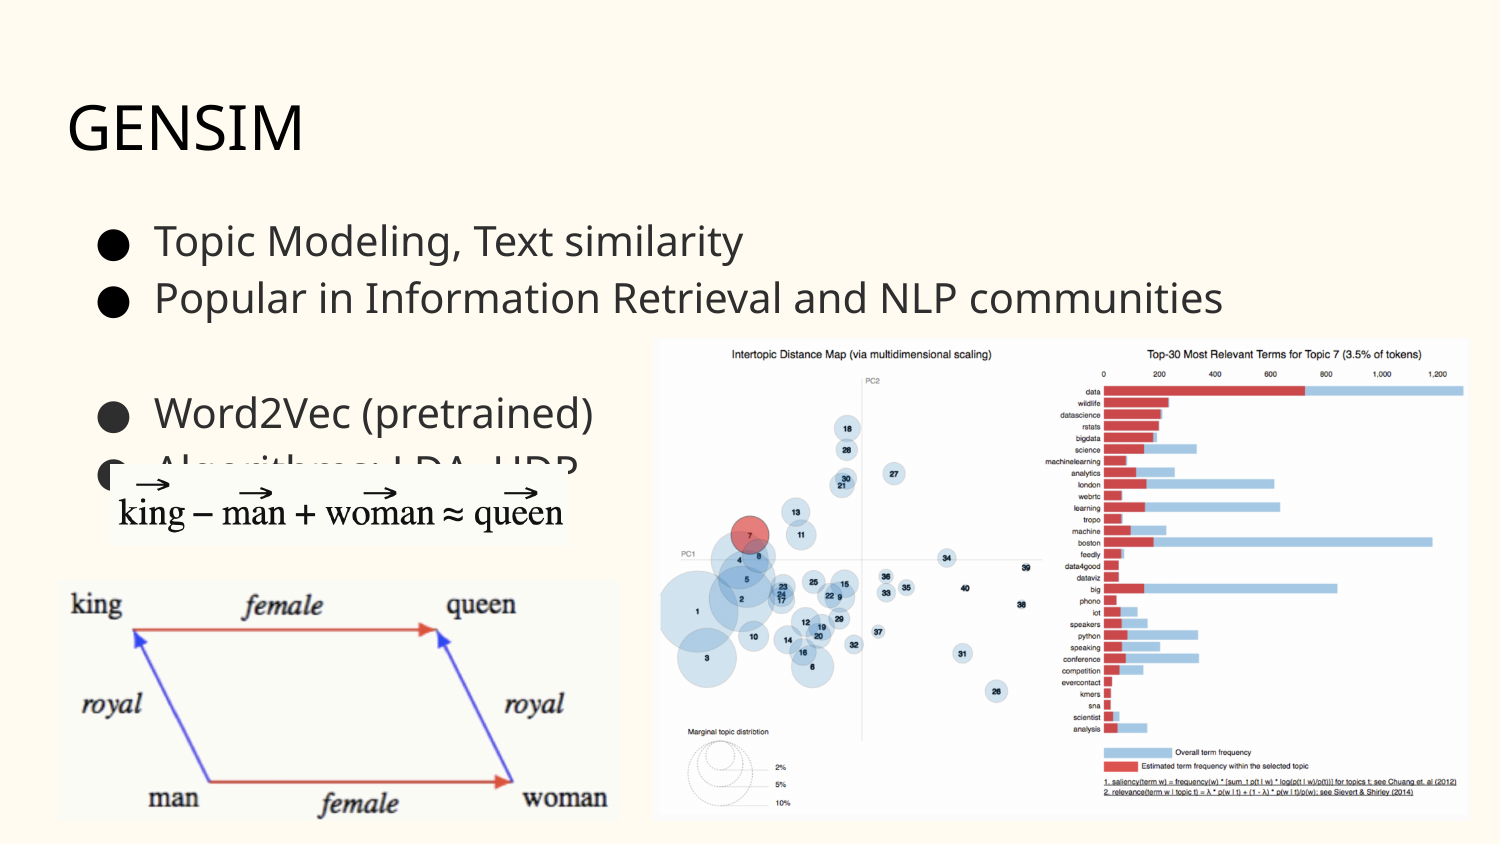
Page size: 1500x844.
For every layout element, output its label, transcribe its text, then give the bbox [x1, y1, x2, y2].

picture [58, 580, 620, 821]
list Topic Modeling, Text similarity Popular in Information Retrieval and NLP communities Word2Vec (pretrained) Algorithms: LDA, HDP [63, 192, 1322, 493]
title GENSIM [51, 72, 1449, 174]
picture [110, 464, 568, 547]
picture [653, 338, 1471, 821]
